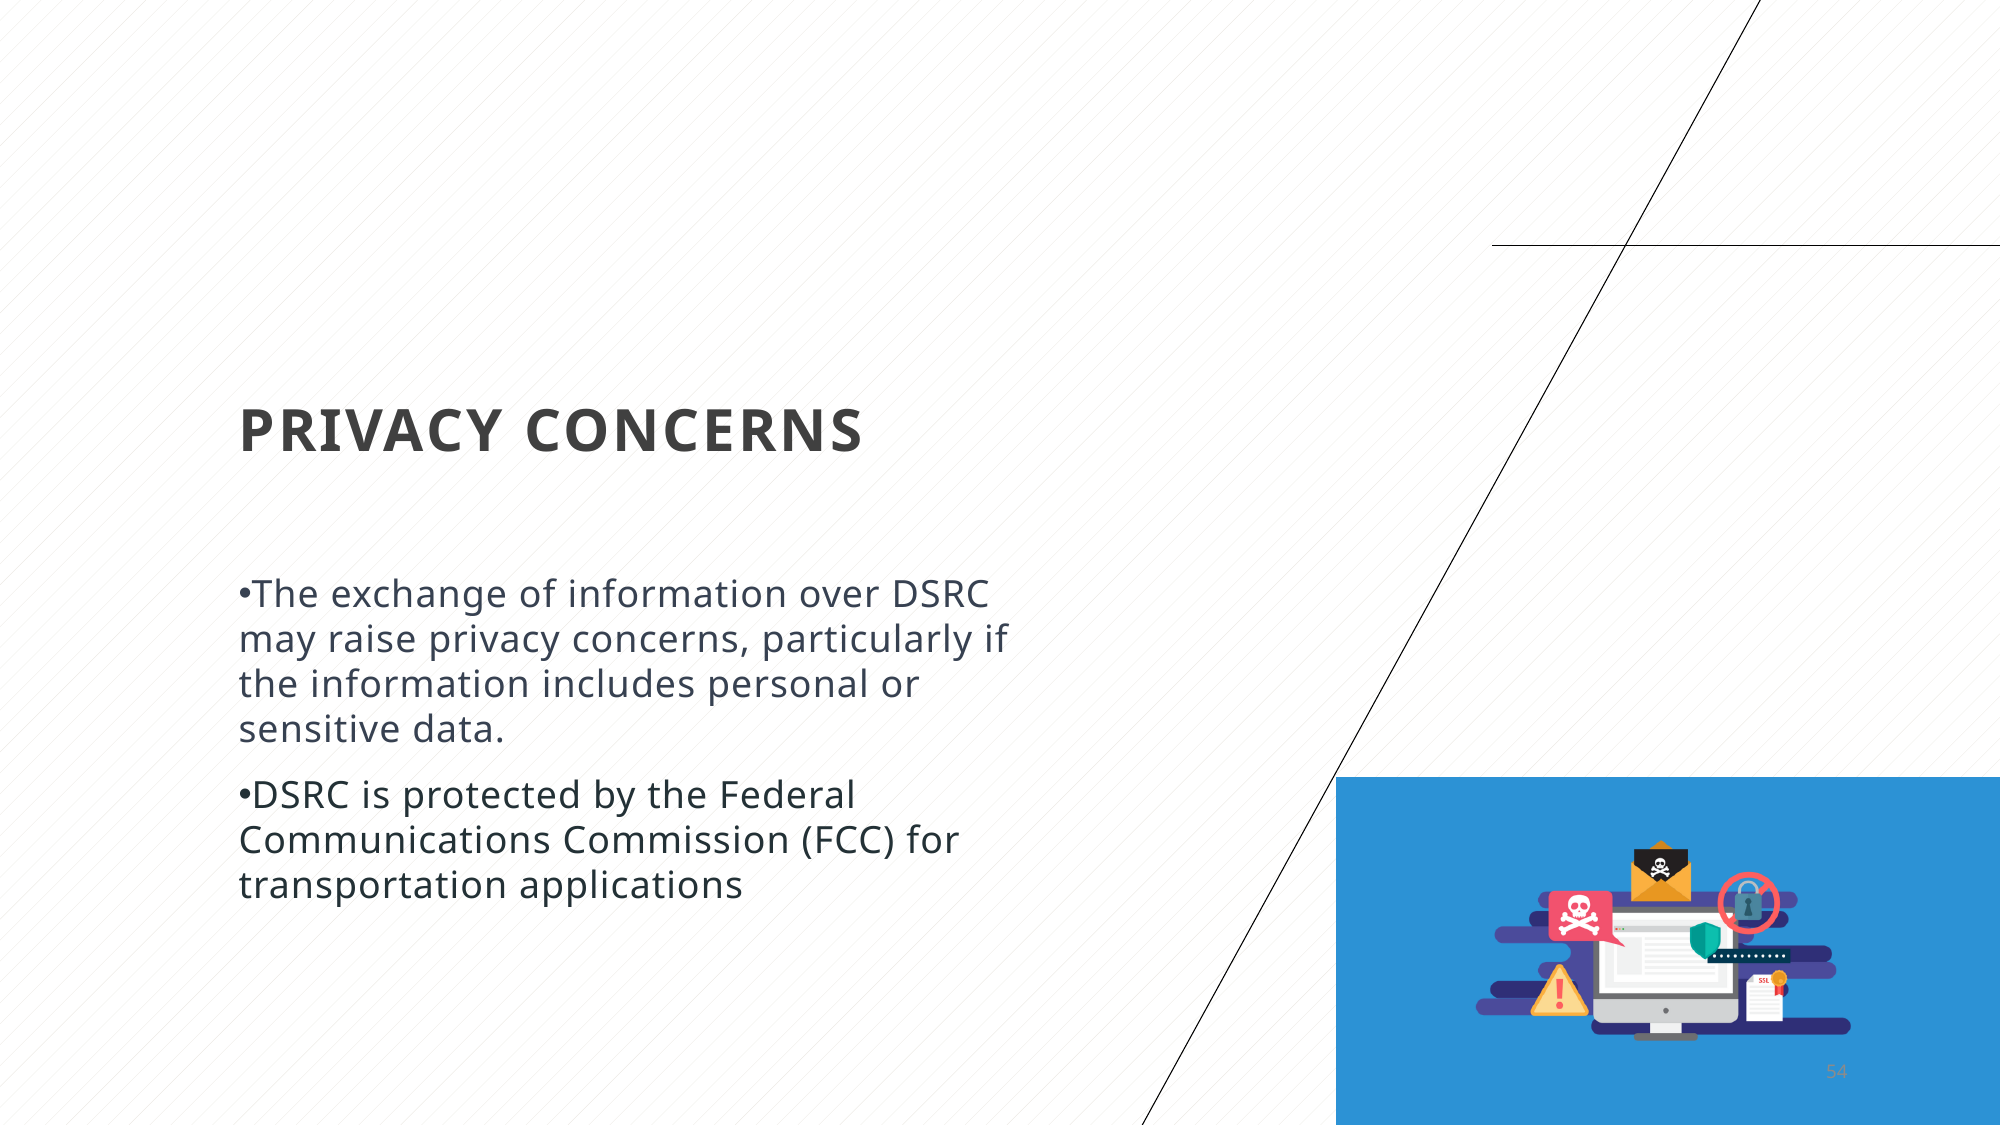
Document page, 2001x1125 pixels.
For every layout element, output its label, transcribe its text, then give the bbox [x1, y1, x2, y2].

list The exchange of information over DSRC may raise privacy concerns, particularly if the information includes personal or sensitive data. DSRC is protected by the Federal Communications Commission (FCC) for transportation applications [223, 562, 1062, 910]
picture [1336, 777, 2000, 1125]
title Privacy concerns [223, 274, 1462, 472]
